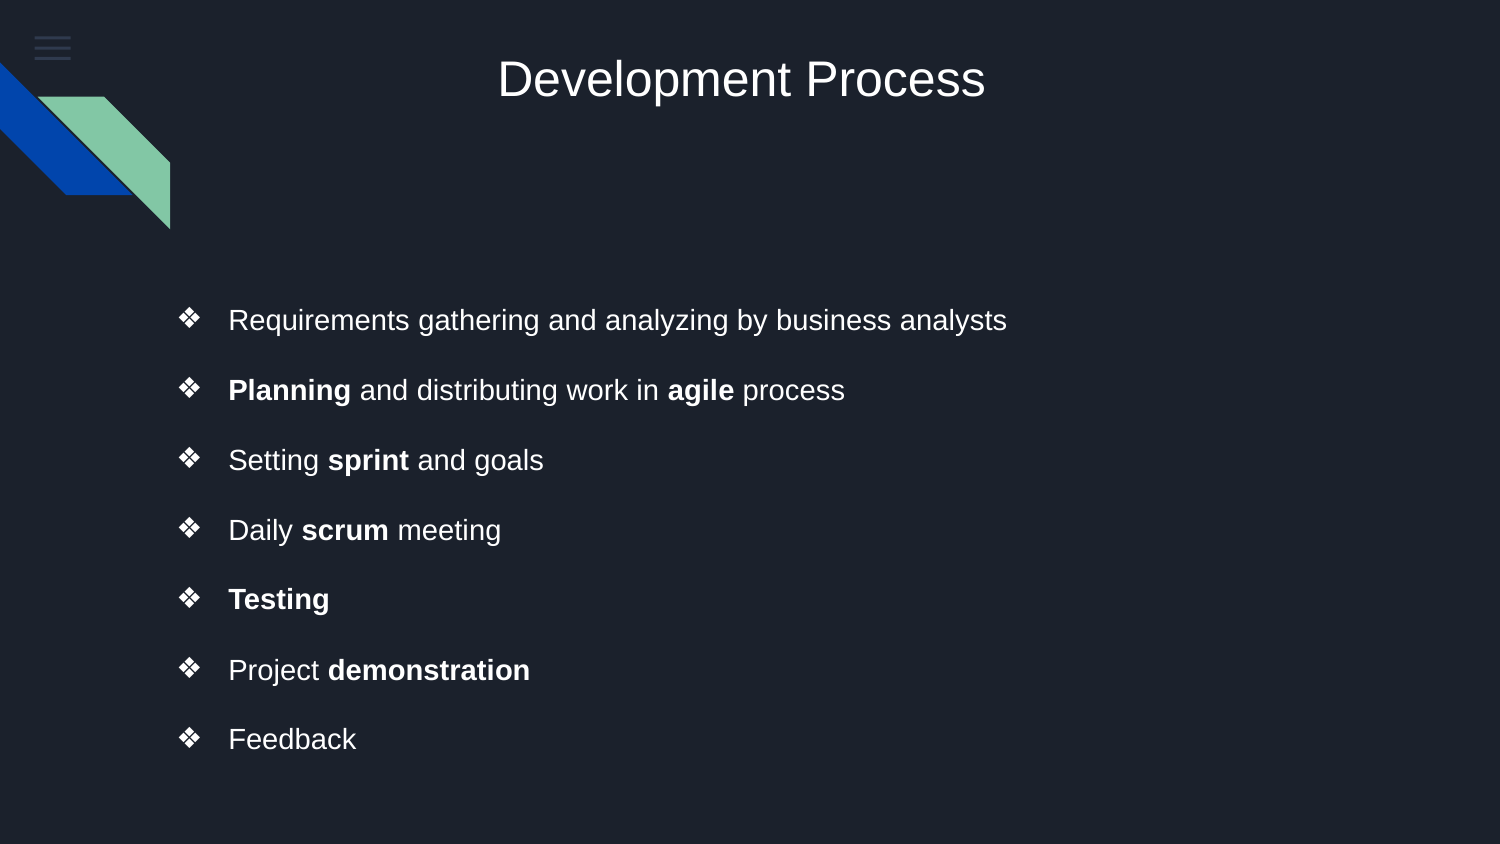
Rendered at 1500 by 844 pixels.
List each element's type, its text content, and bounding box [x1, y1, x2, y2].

text_box Requirements gathering and analyzing by business analysts Planning and distributing work in agile process Setting sprint and goals Daily scrum meeting Testing Project demonstration Feedback [138, 251, 1447, 789]
subtitle Development Process [212, 22, 1271, 131]
